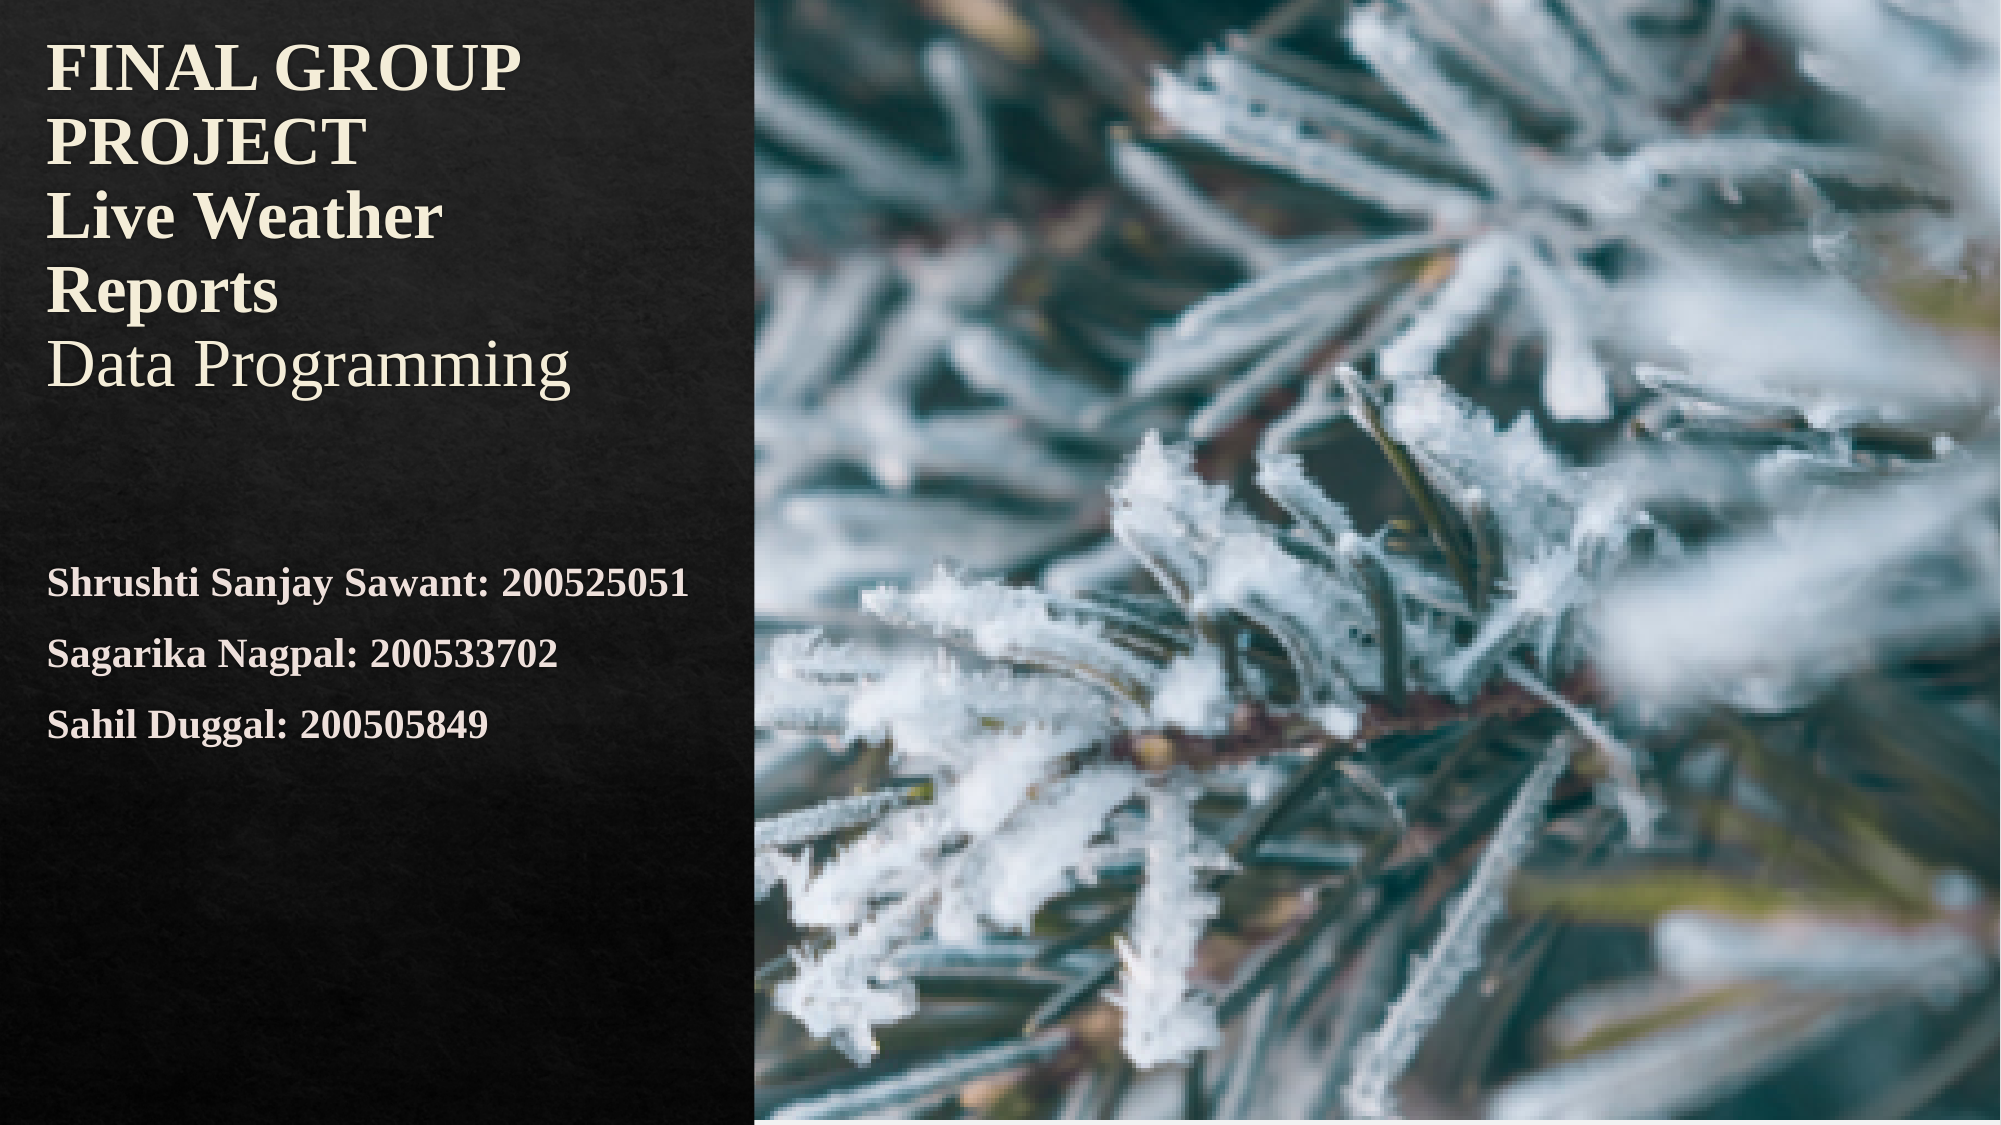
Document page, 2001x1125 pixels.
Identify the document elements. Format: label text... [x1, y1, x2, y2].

subtitle Shrushti Sanjay Sawant: 200525051 Sagarika Nagpal: 200533702 Sahil Duggal: 200505849 [31, 547, 745, 906]
title FINAL GROUP PROJECT Live Weather Reports Data Programming [31, 21, 697, 492]
text_box [0, 0, 748, 1125]
picture [753, 0, 2000, 1125]
